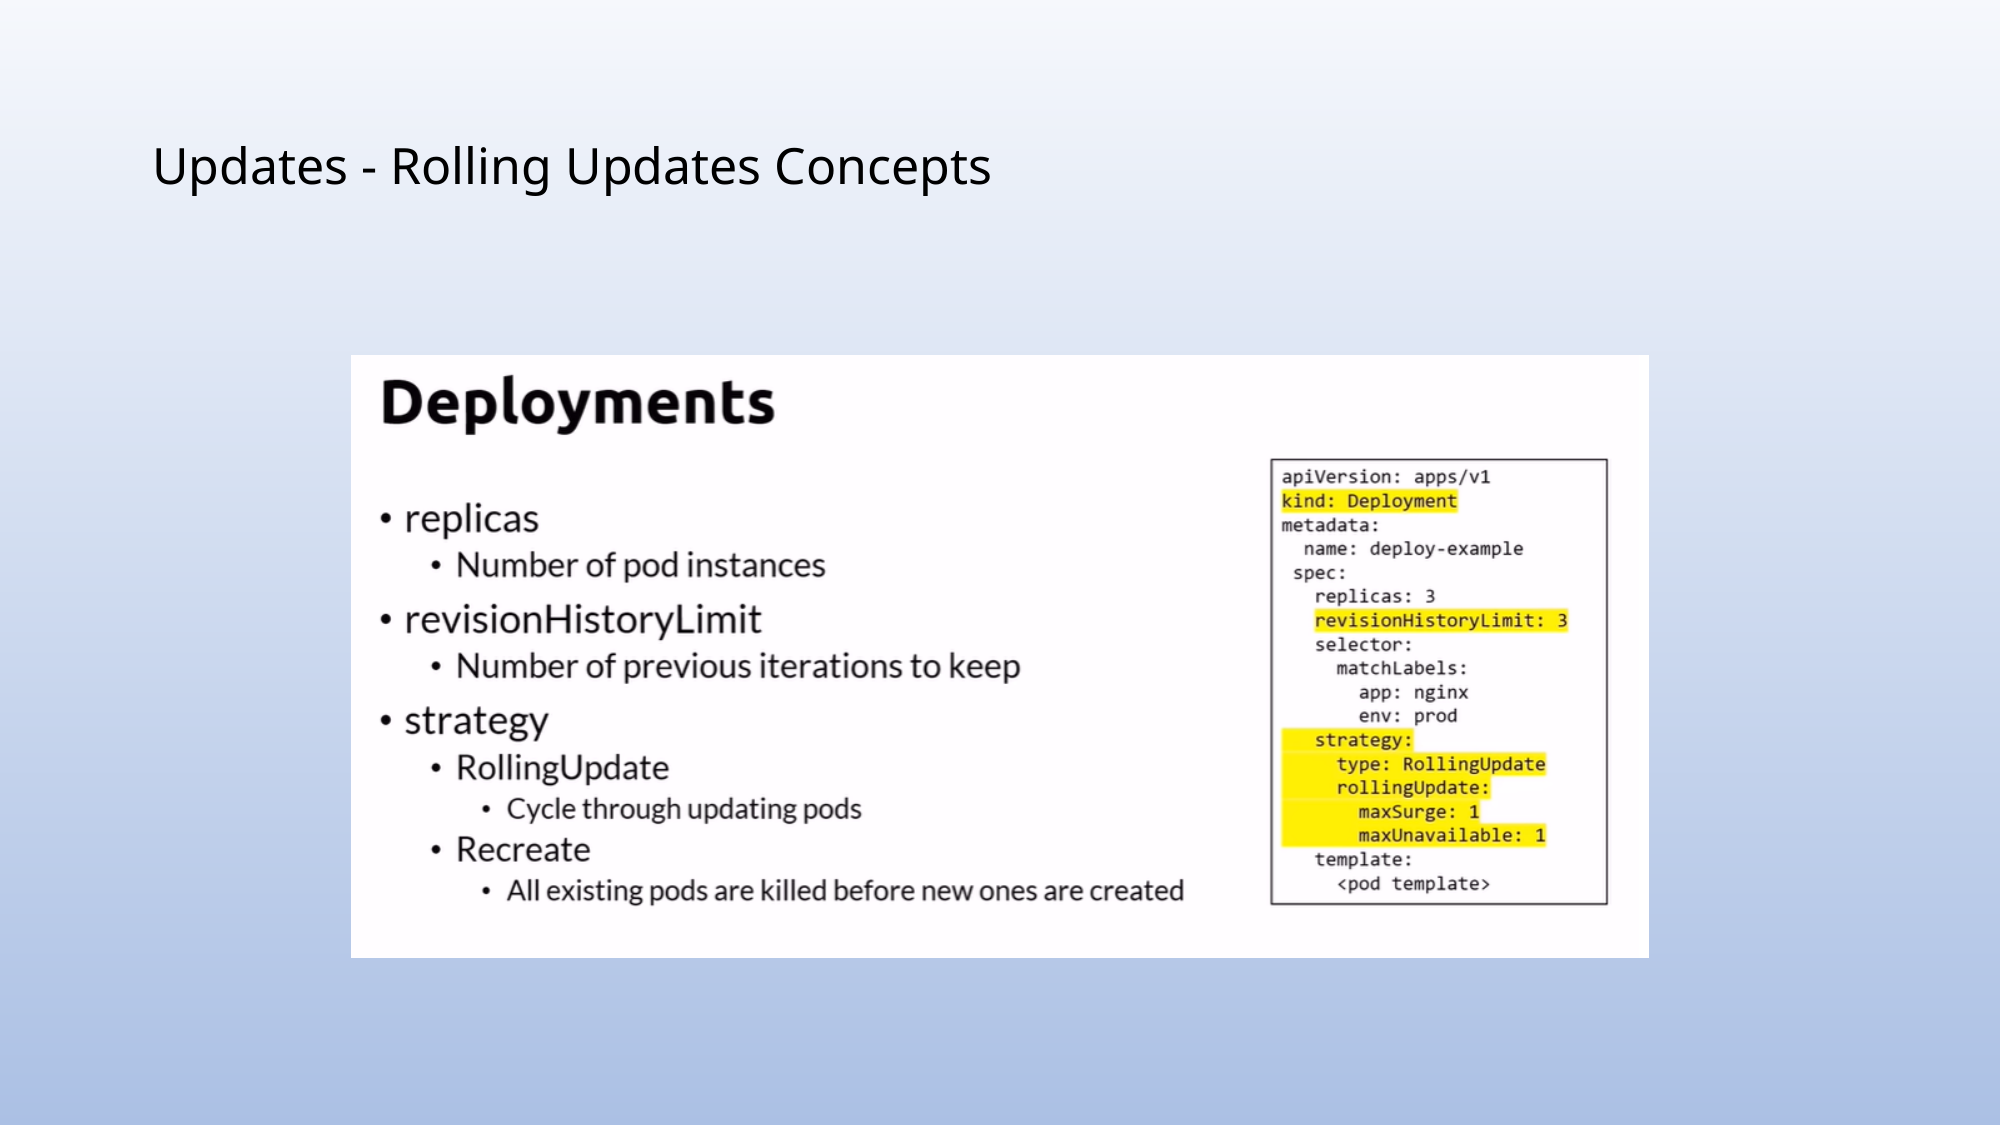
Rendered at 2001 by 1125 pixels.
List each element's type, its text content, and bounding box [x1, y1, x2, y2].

title Updates - Rolling Updates Concepts [137, 59, 1863, 278]
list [351, 355, 1649, 958]
